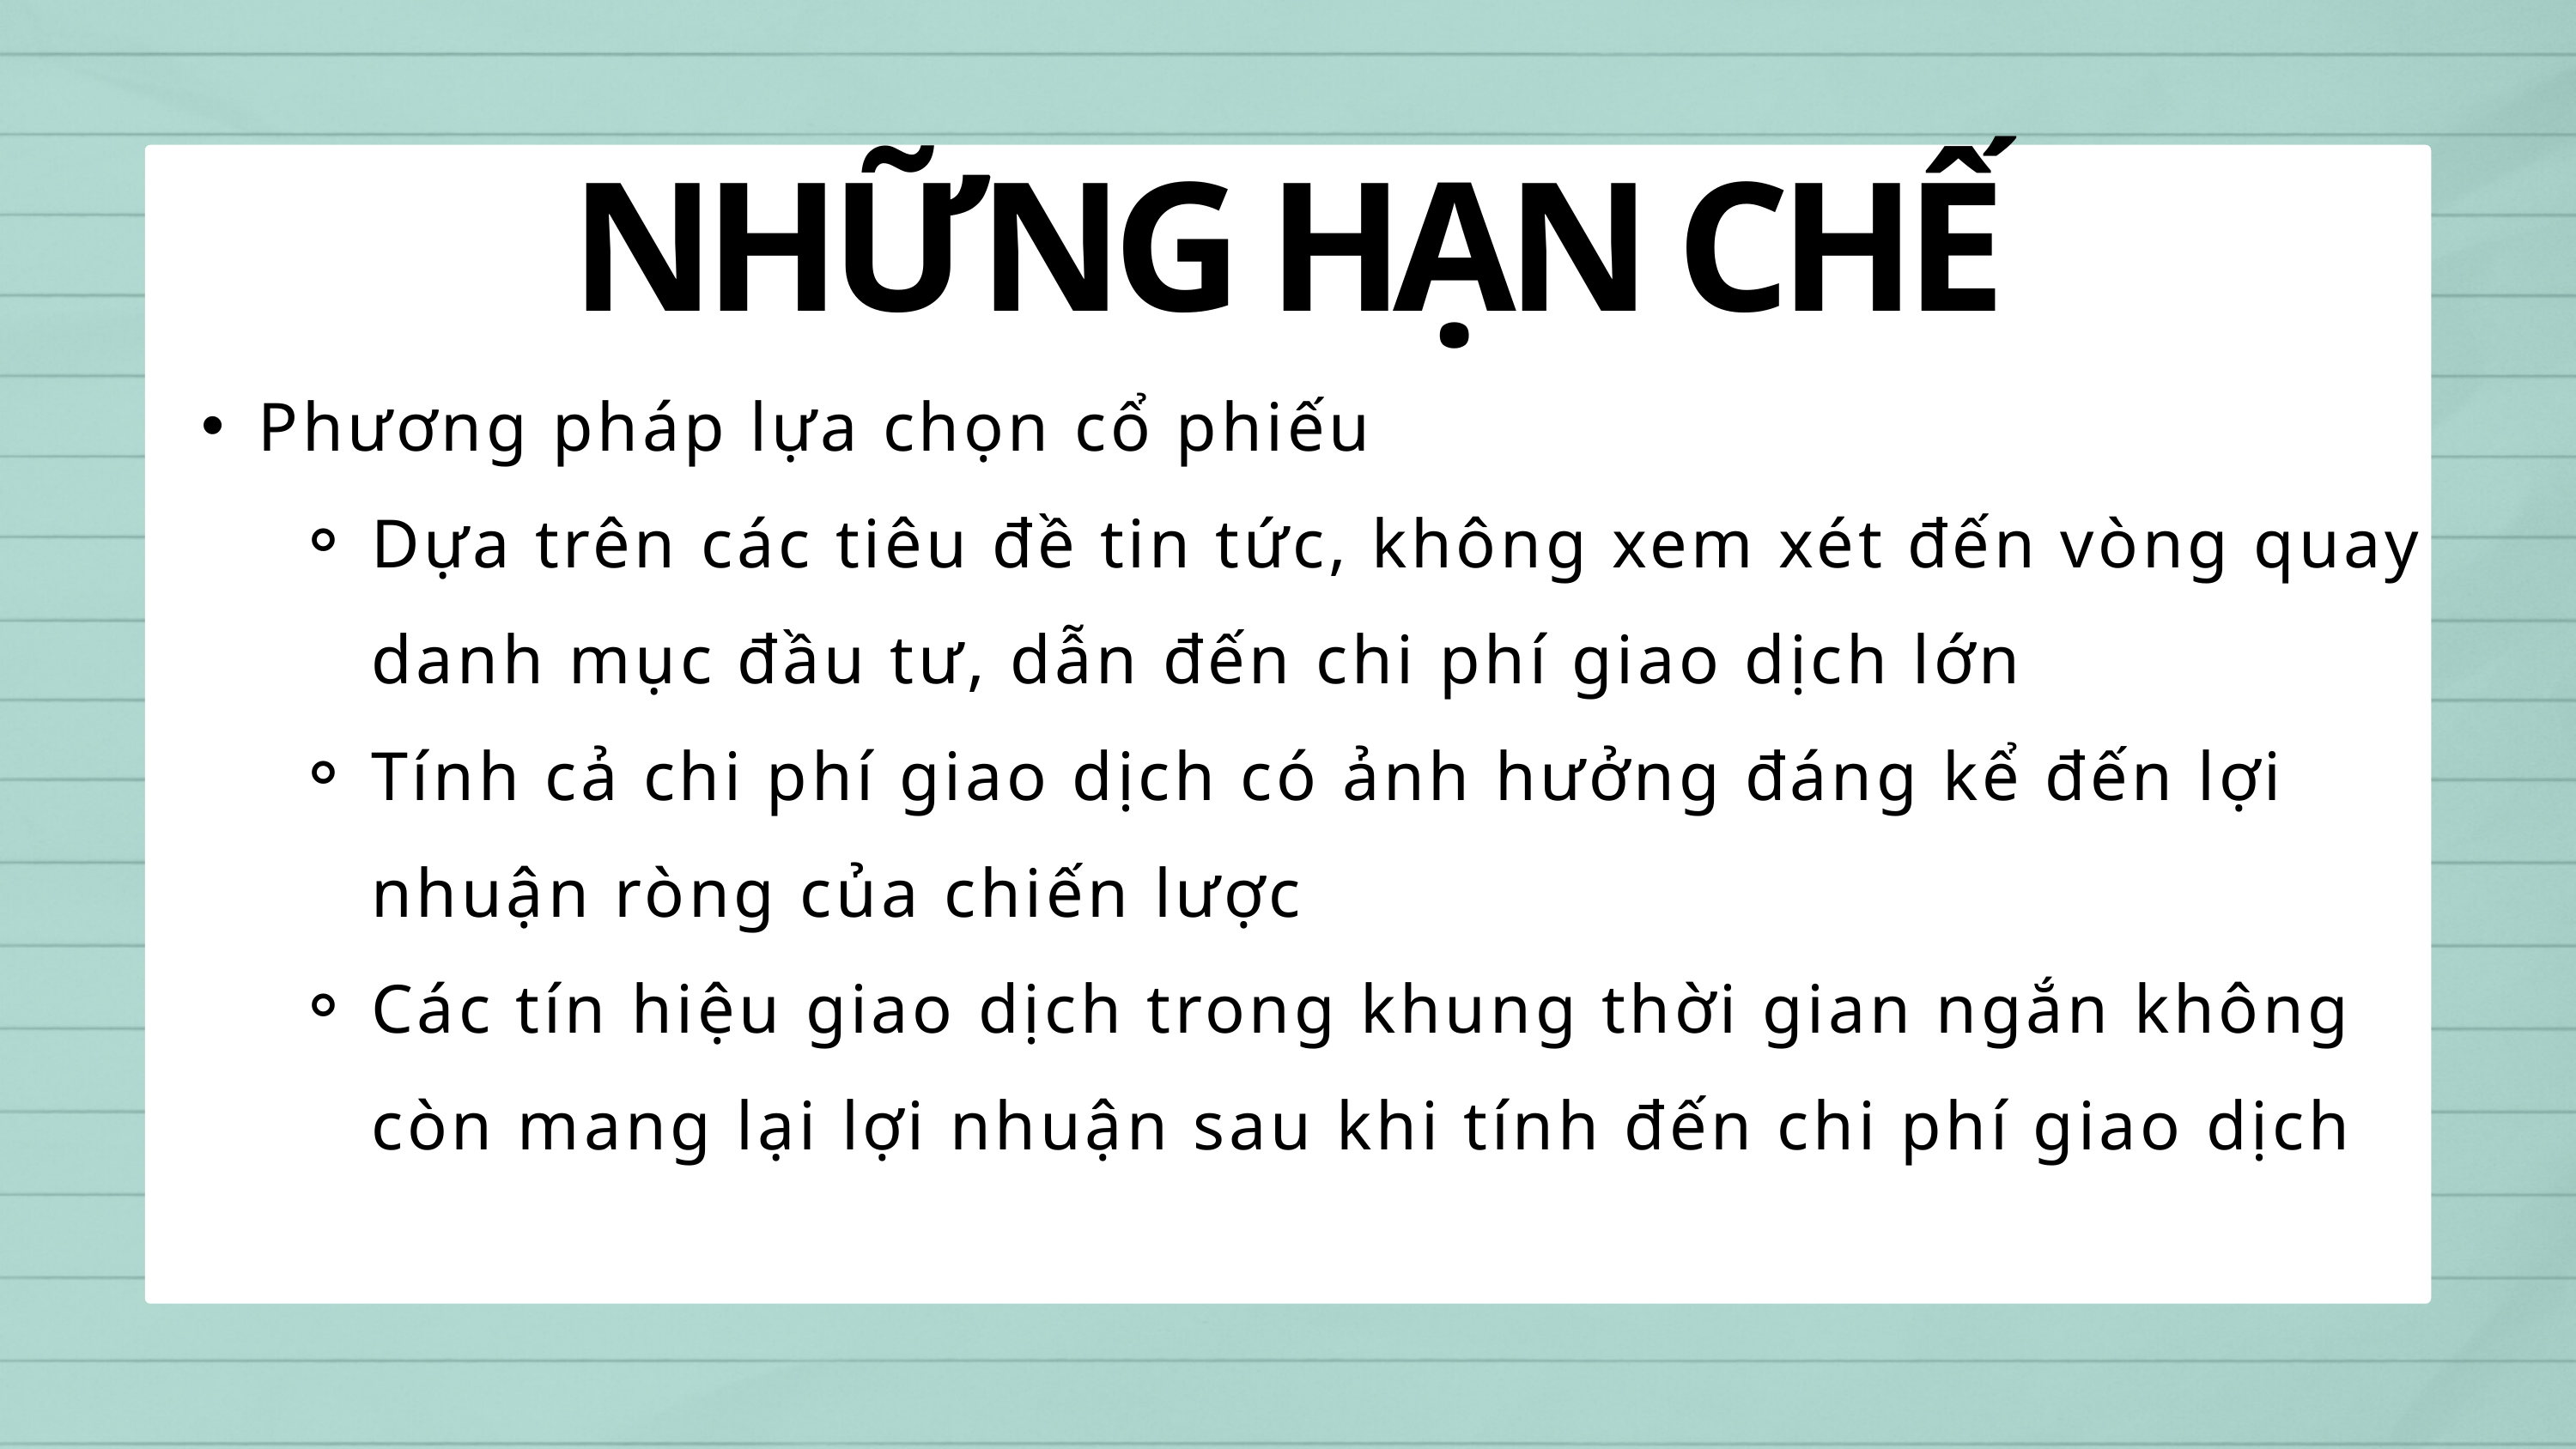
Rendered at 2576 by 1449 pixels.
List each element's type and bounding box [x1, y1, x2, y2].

text_box [144, 144, 2432, 1304]
text_box [0, 0, 2576, 1449]
